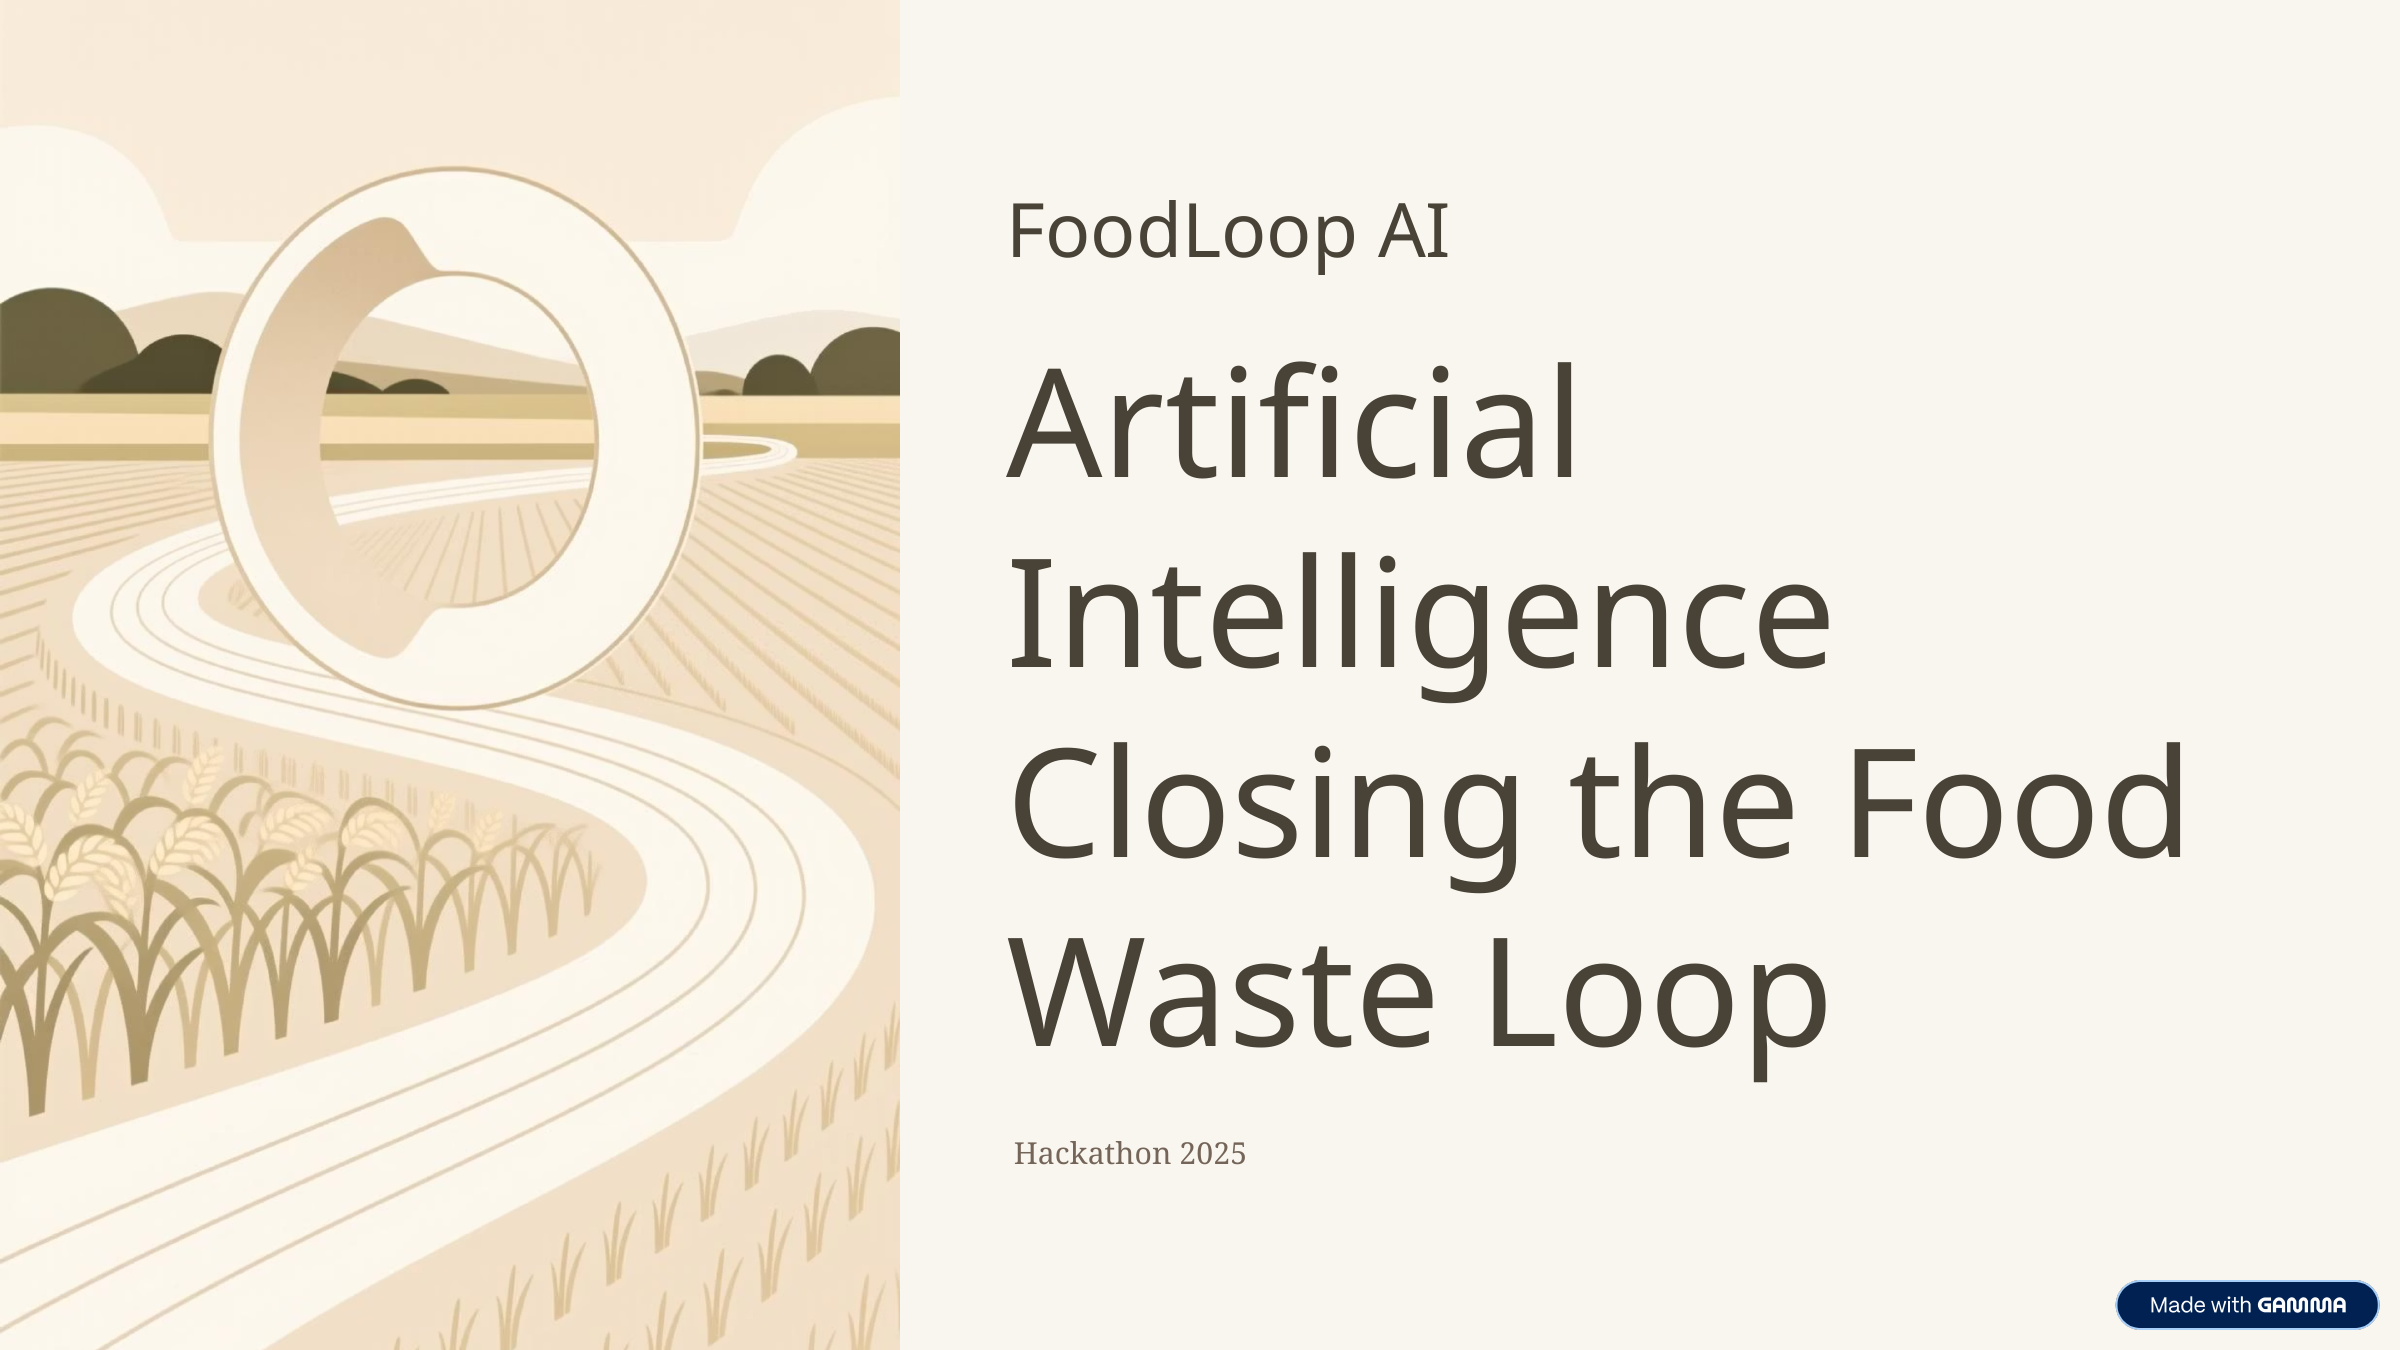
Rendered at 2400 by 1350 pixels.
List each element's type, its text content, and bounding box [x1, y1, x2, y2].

picture [2106, 1271, 2389, 1339]
picture [0, 0, 900, 1350]
text_box Hackathon 2025 [1006, 1123, 2294, 1172]
text_box FoodLoop AI [1006, 178, 1766, 274]
text_box Artificial Intelligence Closing the Food Waste Loop [1006, 318, 2294, 1078]
